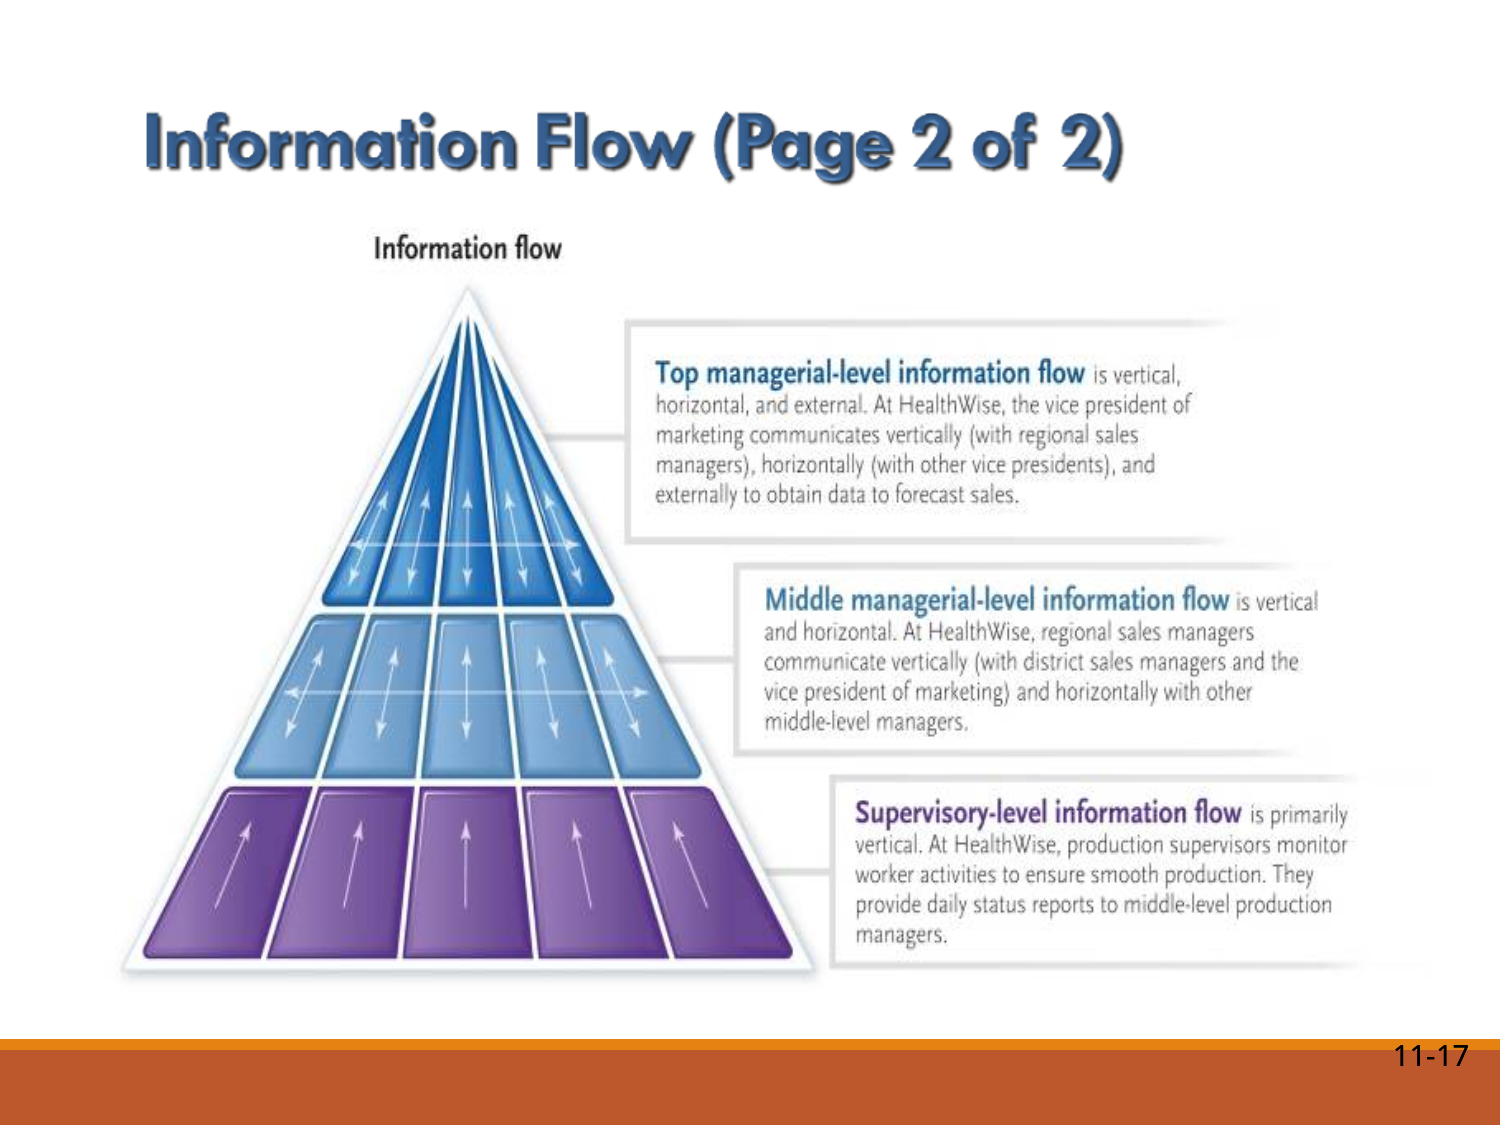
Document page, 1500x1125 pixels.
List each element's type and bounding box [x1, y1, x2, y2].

text_box [78, 195, 1458, 1032]
title [88, 58, 1481, 218]
